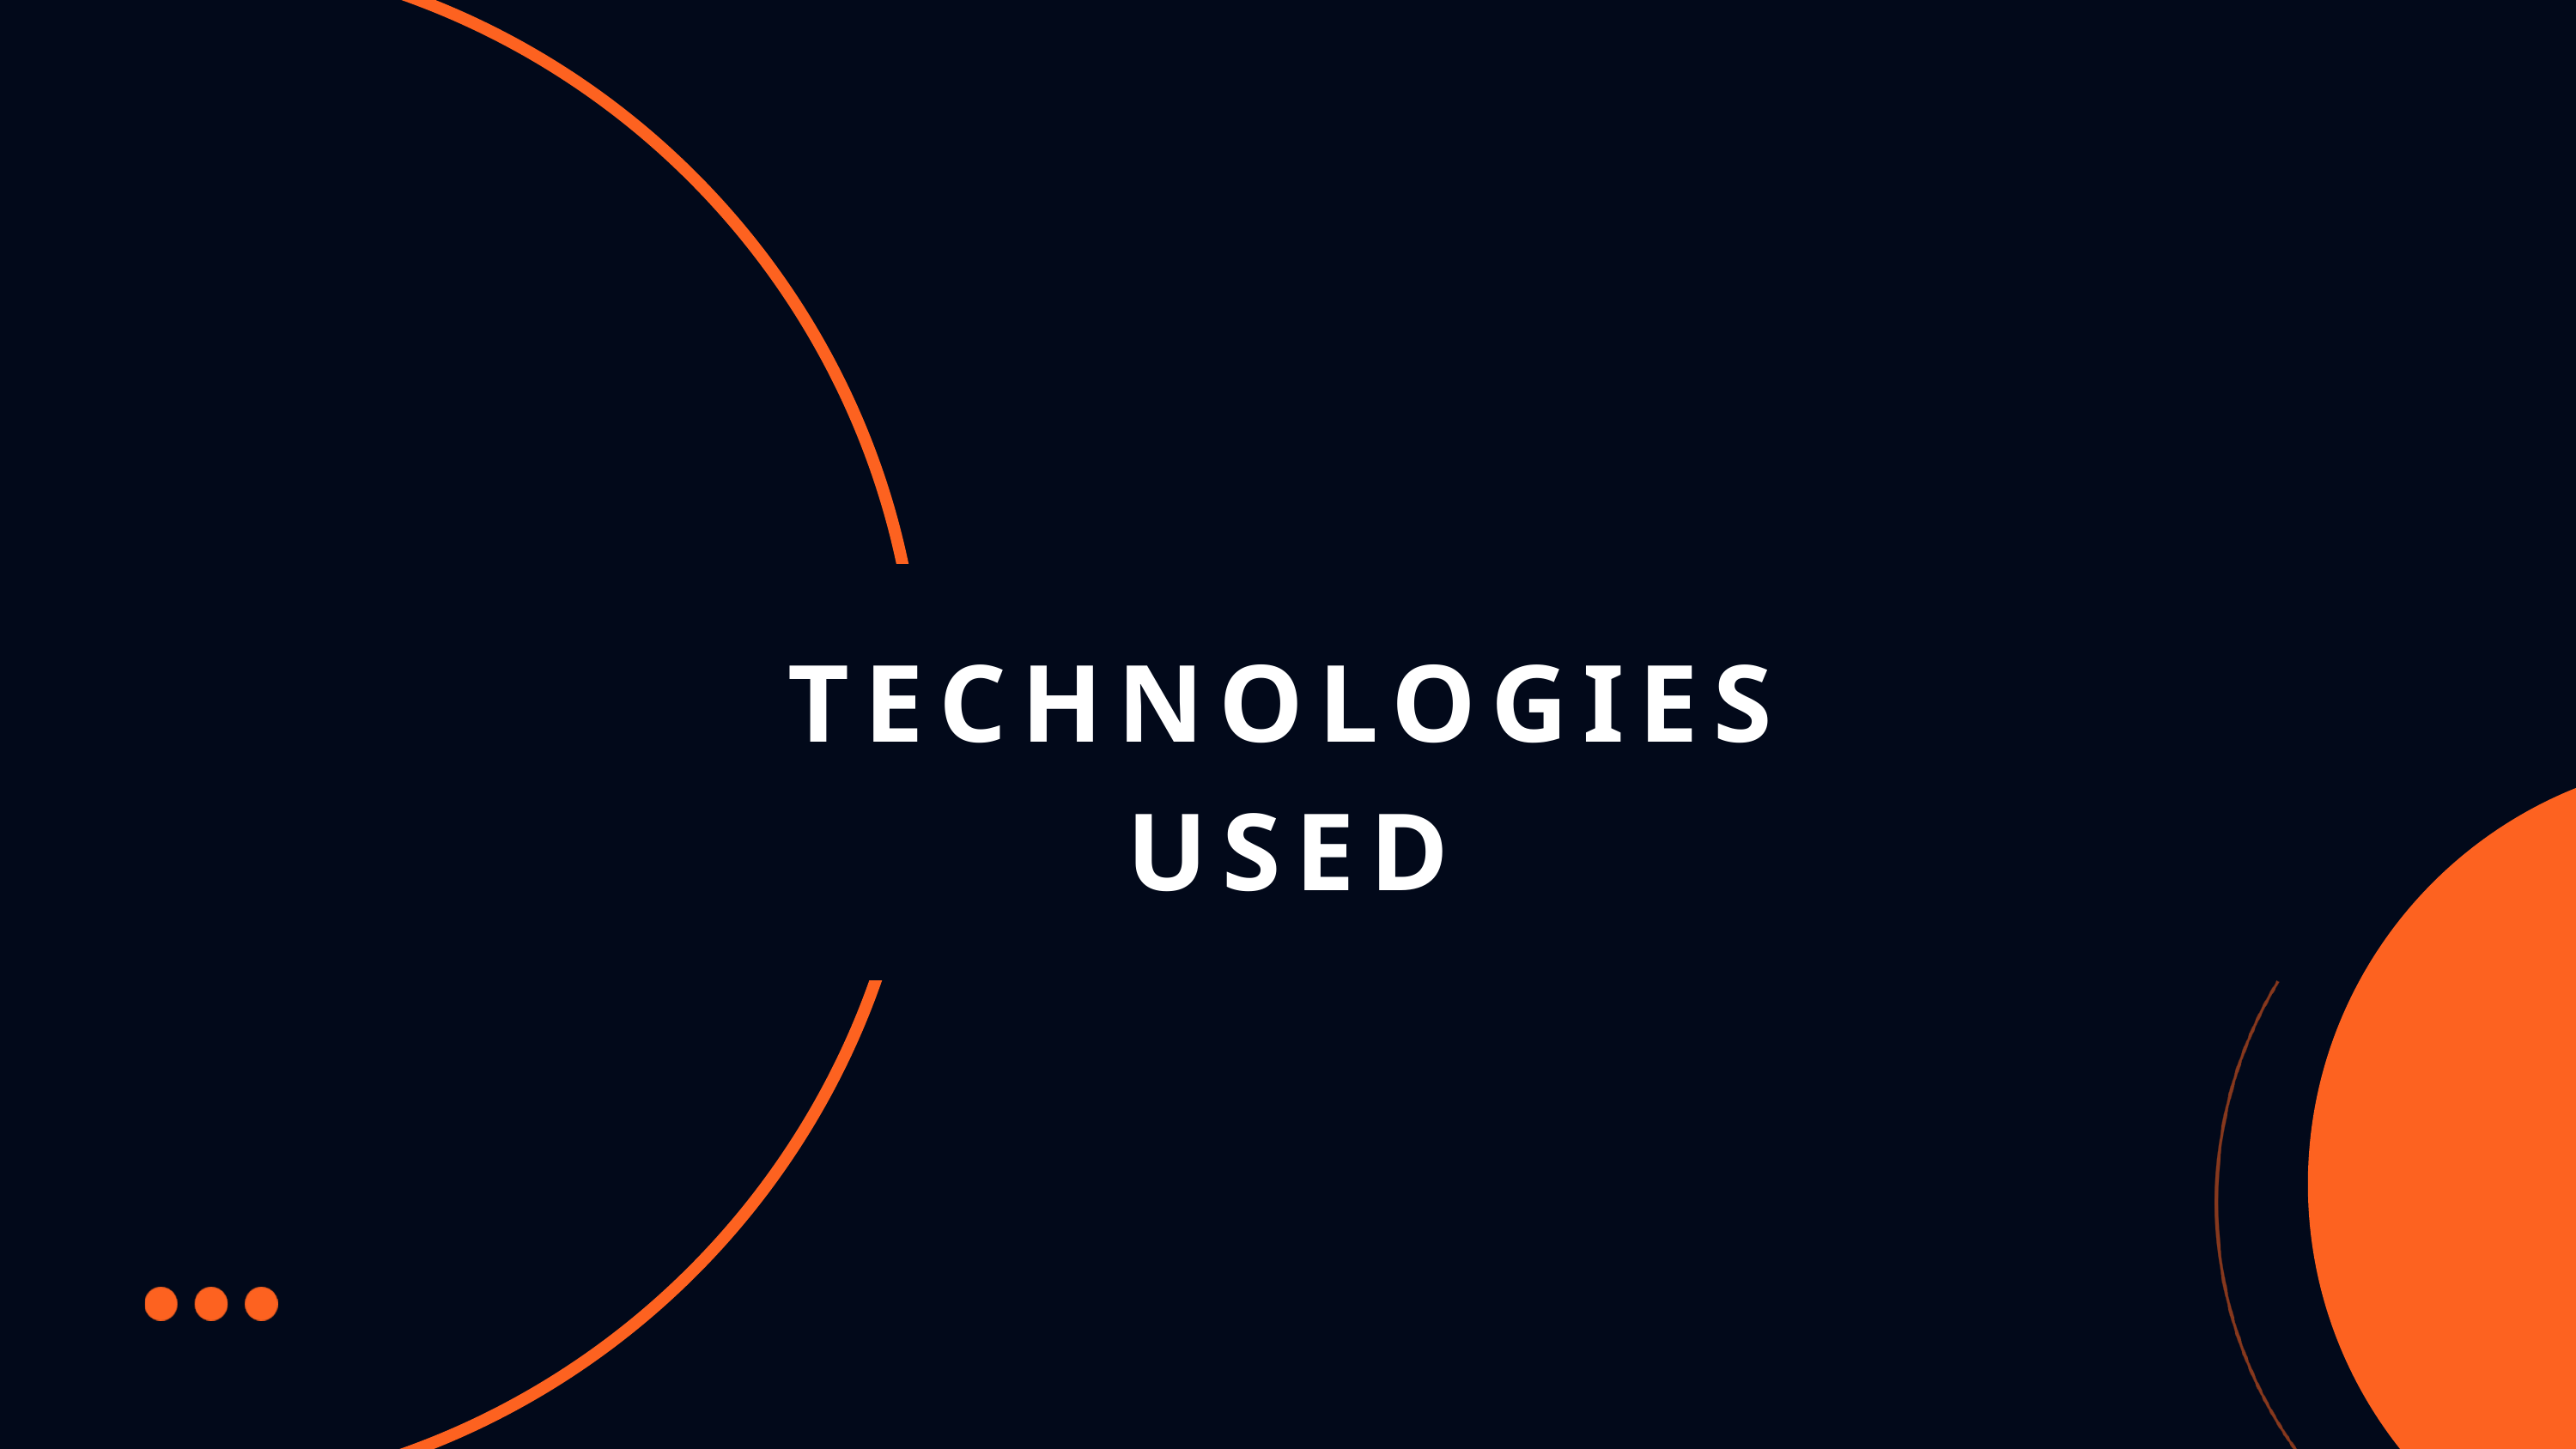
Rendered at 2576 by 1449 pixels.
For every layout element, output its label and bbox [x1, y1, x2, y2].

text_box [2214, 980, 2303, 1449]
text_box [0, 0, 920, 1449]
text_box [2307, 757, 2576, 1449]
text_box [428, 563, 2148, 981]
